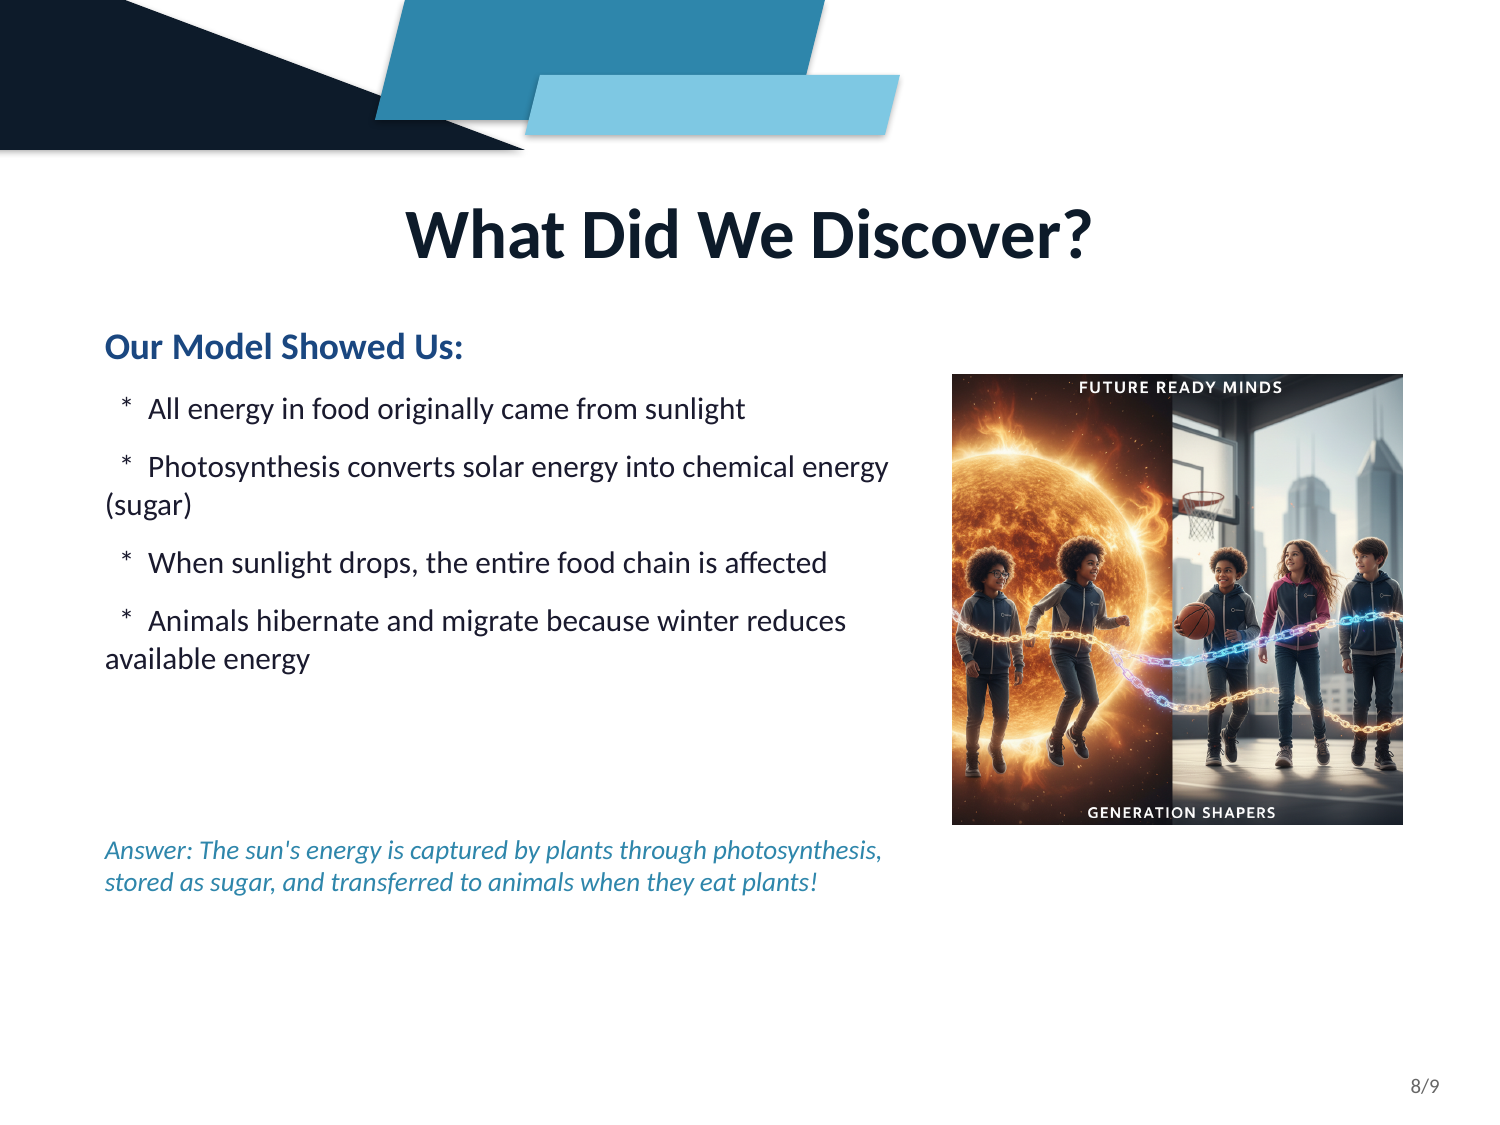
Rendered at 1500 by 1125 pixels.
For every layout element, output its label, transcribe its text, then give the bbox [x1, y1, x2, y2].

picture [952, 374, 1403, 826]
text_box What Did We Discover? [390, 179, 1110, 280]
text_box 8/9 [1395, 1065, 1455, 1105]
text_box Our Model Showed Us: * All energy in food originally came from sunlight * Photosynthesis converts solar energy into chemical energy (sugar) * When sunlight drops, the entire food chain is affected * Animals hibernate and migrate because winter reduces available energy [89, 314, 915, 683]
text_box Answer: The sun's energy is captured by plants through photosynthesis, stored as sugar, and transferred to animals when they eat plants! [89, 824, 915, 905]
text_box [374, 0, 826, 121]
text_box [0, 0, 526, 151]
text_box [524, 74, 901, 136]
